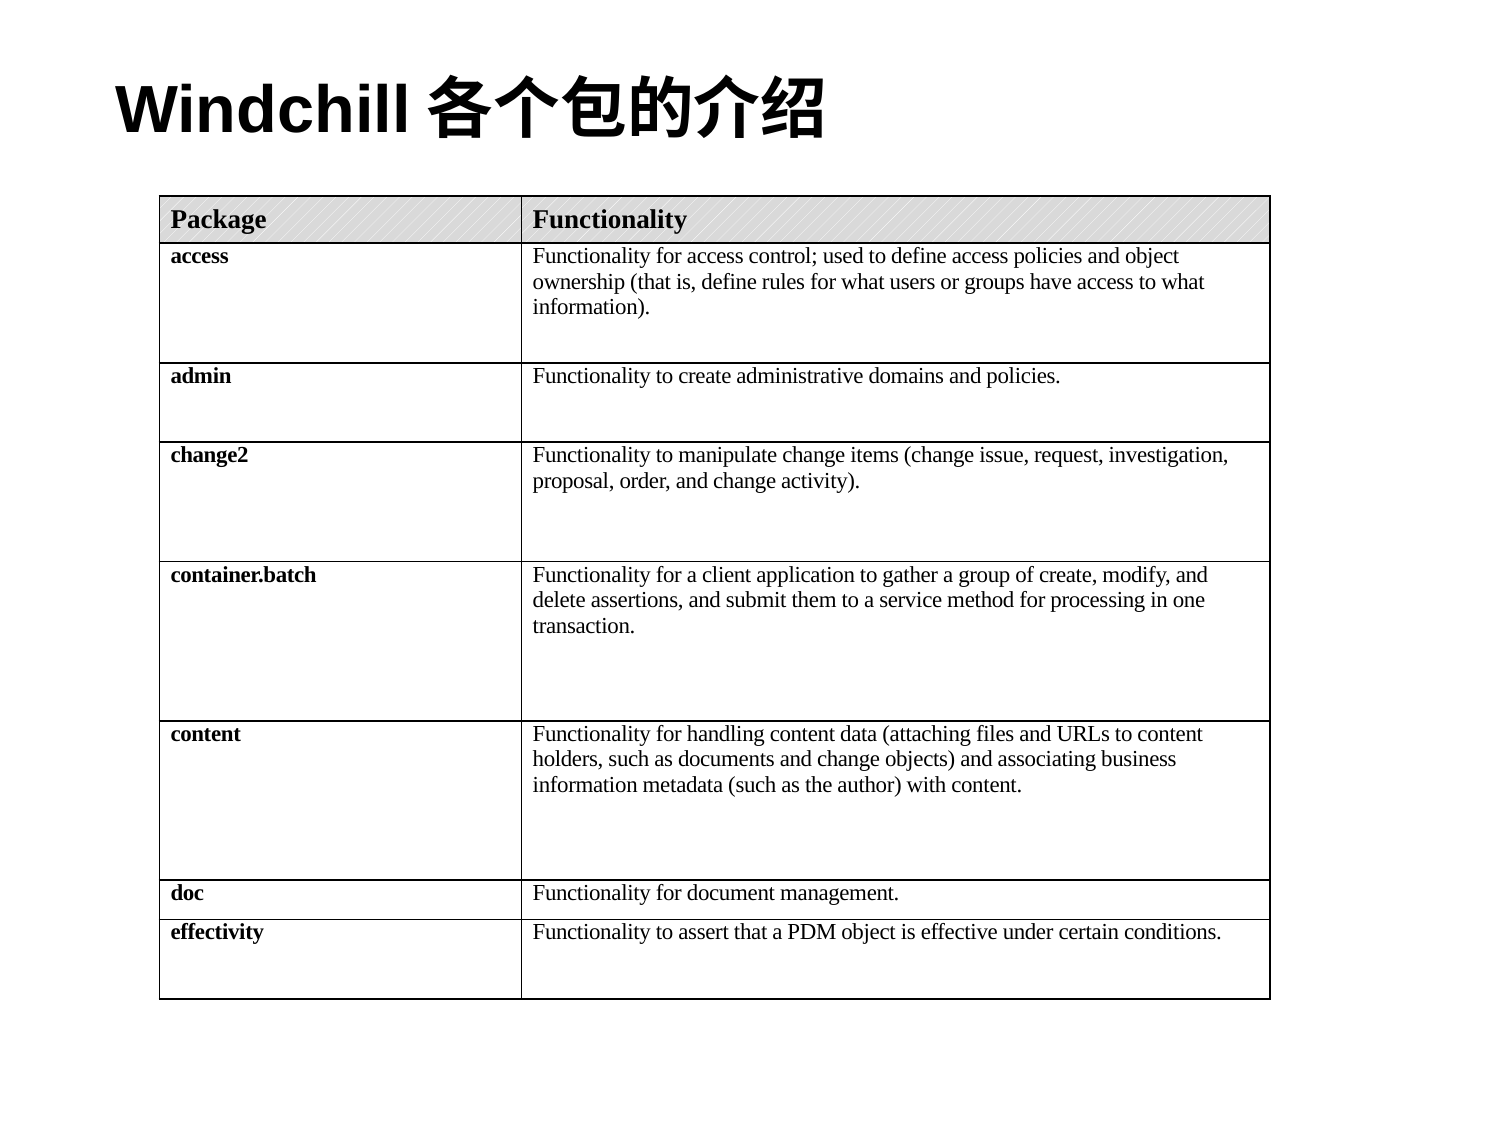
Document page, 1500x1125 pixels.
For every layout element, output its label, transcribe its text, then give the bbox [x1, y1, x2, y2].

table_cell access [160, 244, 521, 362]
table_header Package [160, 197, 521, 242]
table_cell content [160, 722, 521, 879]
table_cell effectivity [160, 920, 521, 998]
table_cell Functionality to create administrative domains and policies. [522, 364, 1269, 441]
table_cell Functionality for access control; used to define access policies and object ownership (that is, define rules for what users or groups have access to what information). [522, 244, 1269, 362]
table_cell Functionality for a client application to gather a group of create, modify, and delete assertions, and submit them to a service method for processing in one transaction. [522, 562, 1269, 720]
title Windchill各个包的介绍 [100, 52, 1395, 154]
table_cell Functionality to manipulate change items (change issue, request, investigation, proposal, order, and change activity). [522, 443, 1269, 561]
table_cell change2 [160, 443, 521, 561]
table_cell admin [160, 364, 521, 441]
table_cell container.batch [160, 562, 521, 720]
table_cell doc [160, 881, 521, 919]
table_cell Functionality to assert that a PDM object is effective under certain conditions. [522, 920, 1269, 998]
table_cell Functionality for document management. [522, 881, 1269, 919]
table_cell Functionality for handling content data (attaching files and URLs to content holders, such as documents and change objects) and associating business information metadata (such as the author) with content. [522, 722, 1269, 879]
table_header Functionality [522, 197, 1269, 242]
